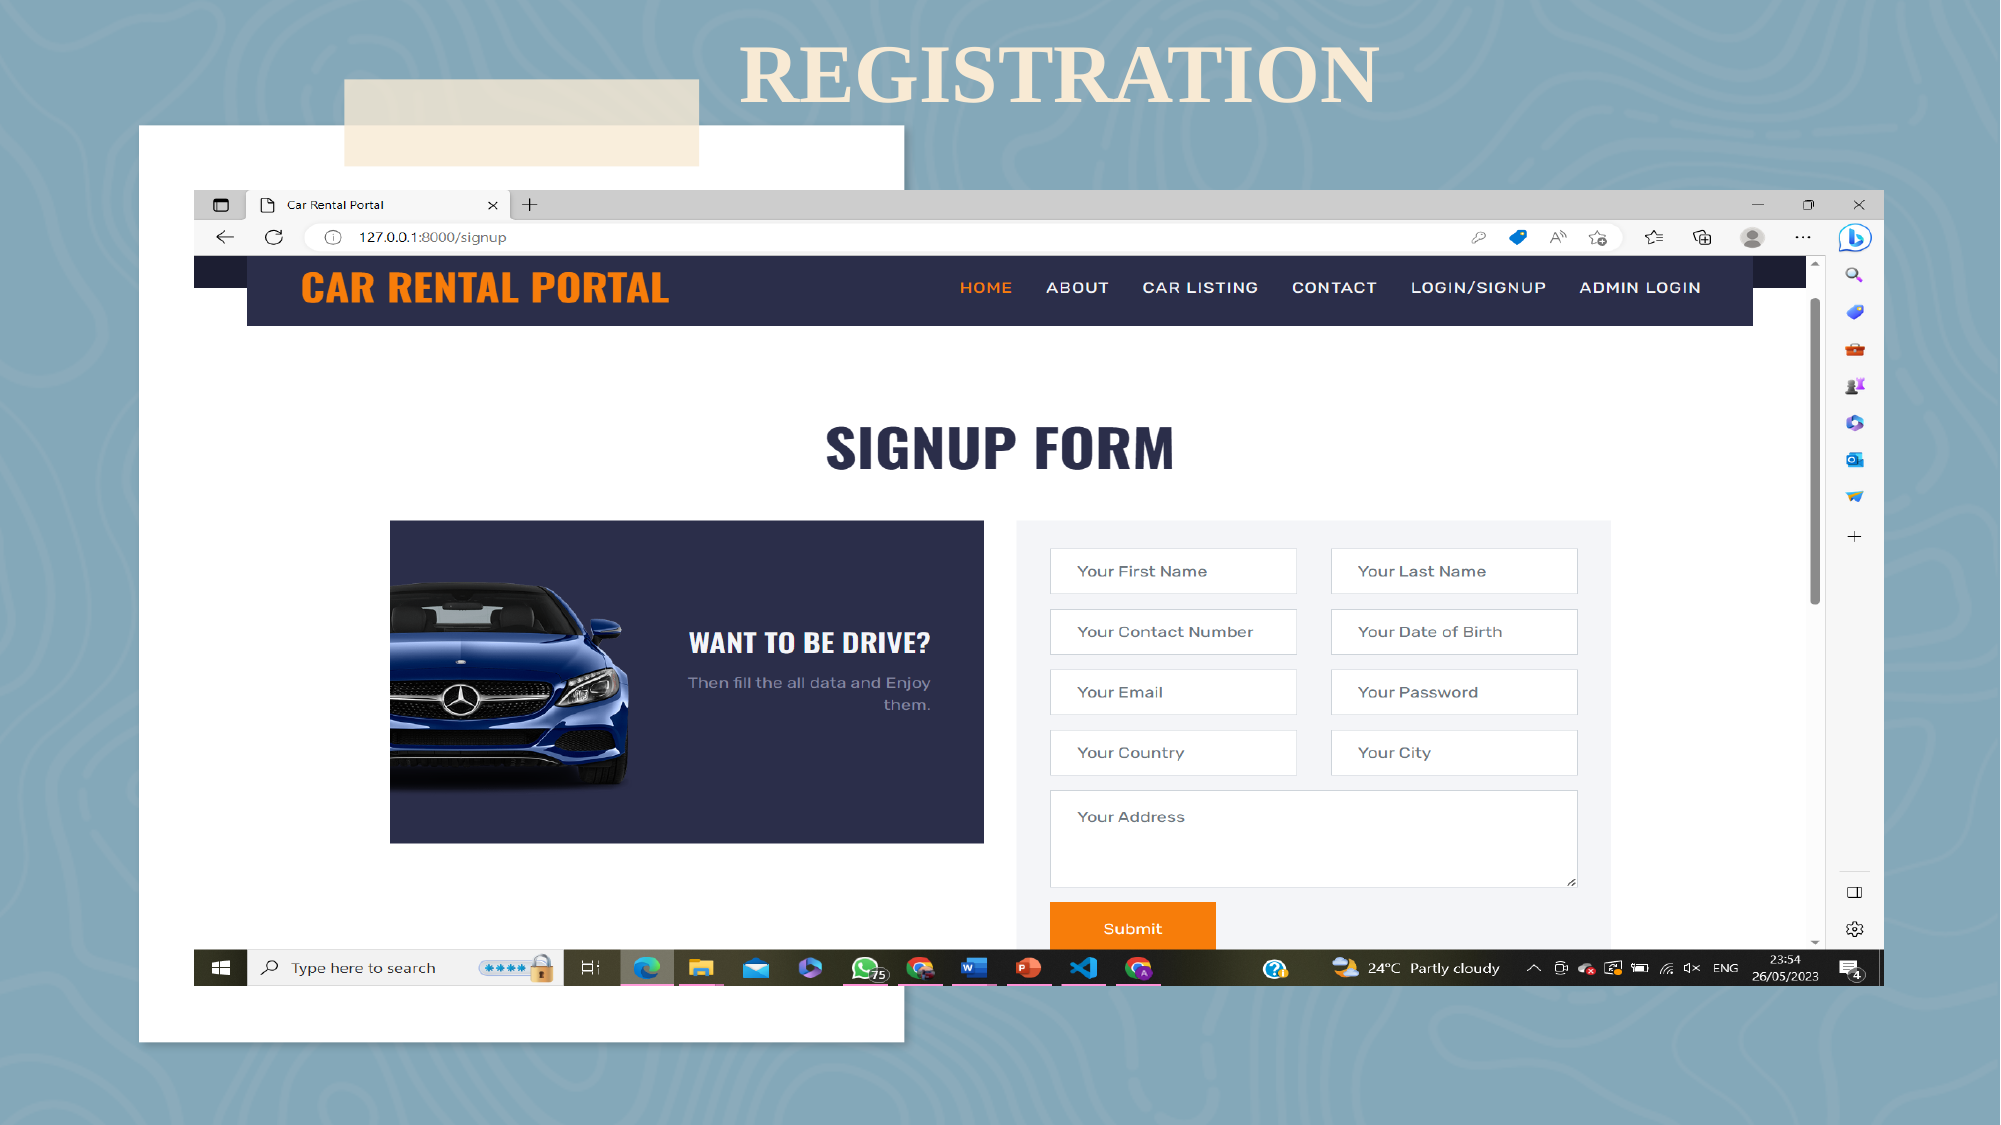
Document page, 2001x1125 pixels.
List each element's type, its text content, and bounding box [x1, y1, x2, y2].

picture [194, 190, 1884, 986]
title REGISTRATION [689, 30, 1431, 140]
